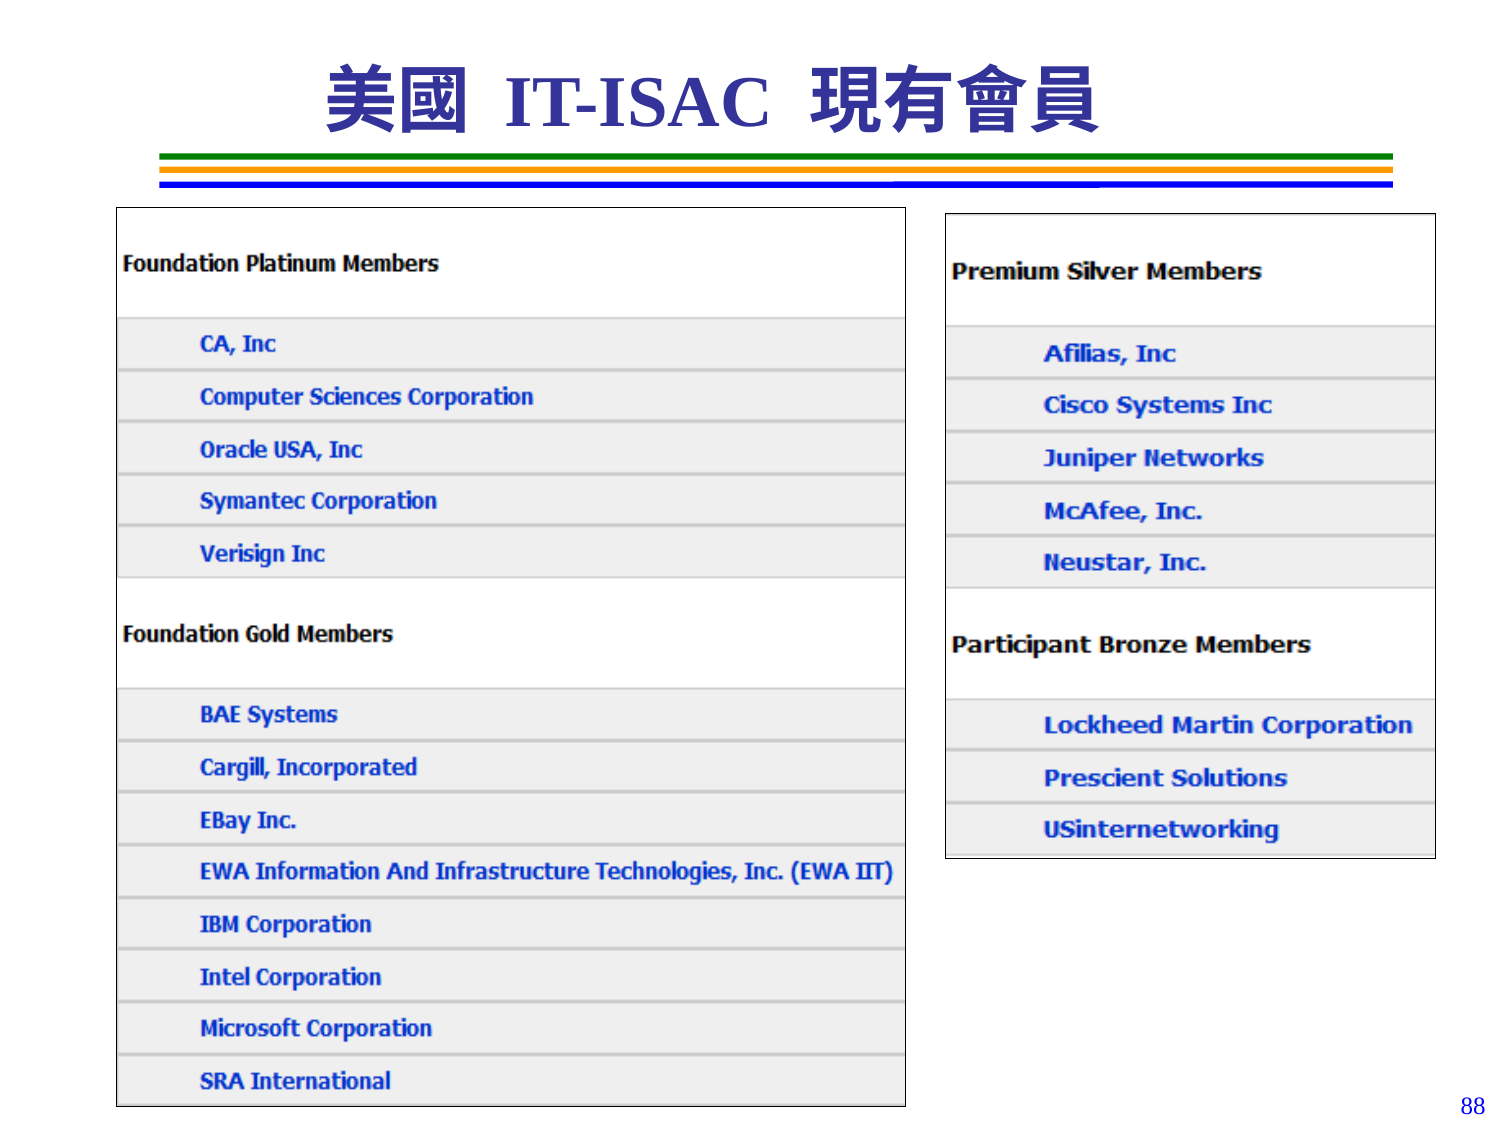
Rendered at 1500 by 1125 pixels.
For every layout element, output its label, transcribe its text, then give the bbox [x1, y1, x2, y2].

title 美國 IT-ISAC 現有會員 [37, 30, 1388, 164]
picture [117, 207, 906, 1107]
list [945, 213, 1435, 858]
slide_number 88 [1150, 1082, 1500, 1118]
